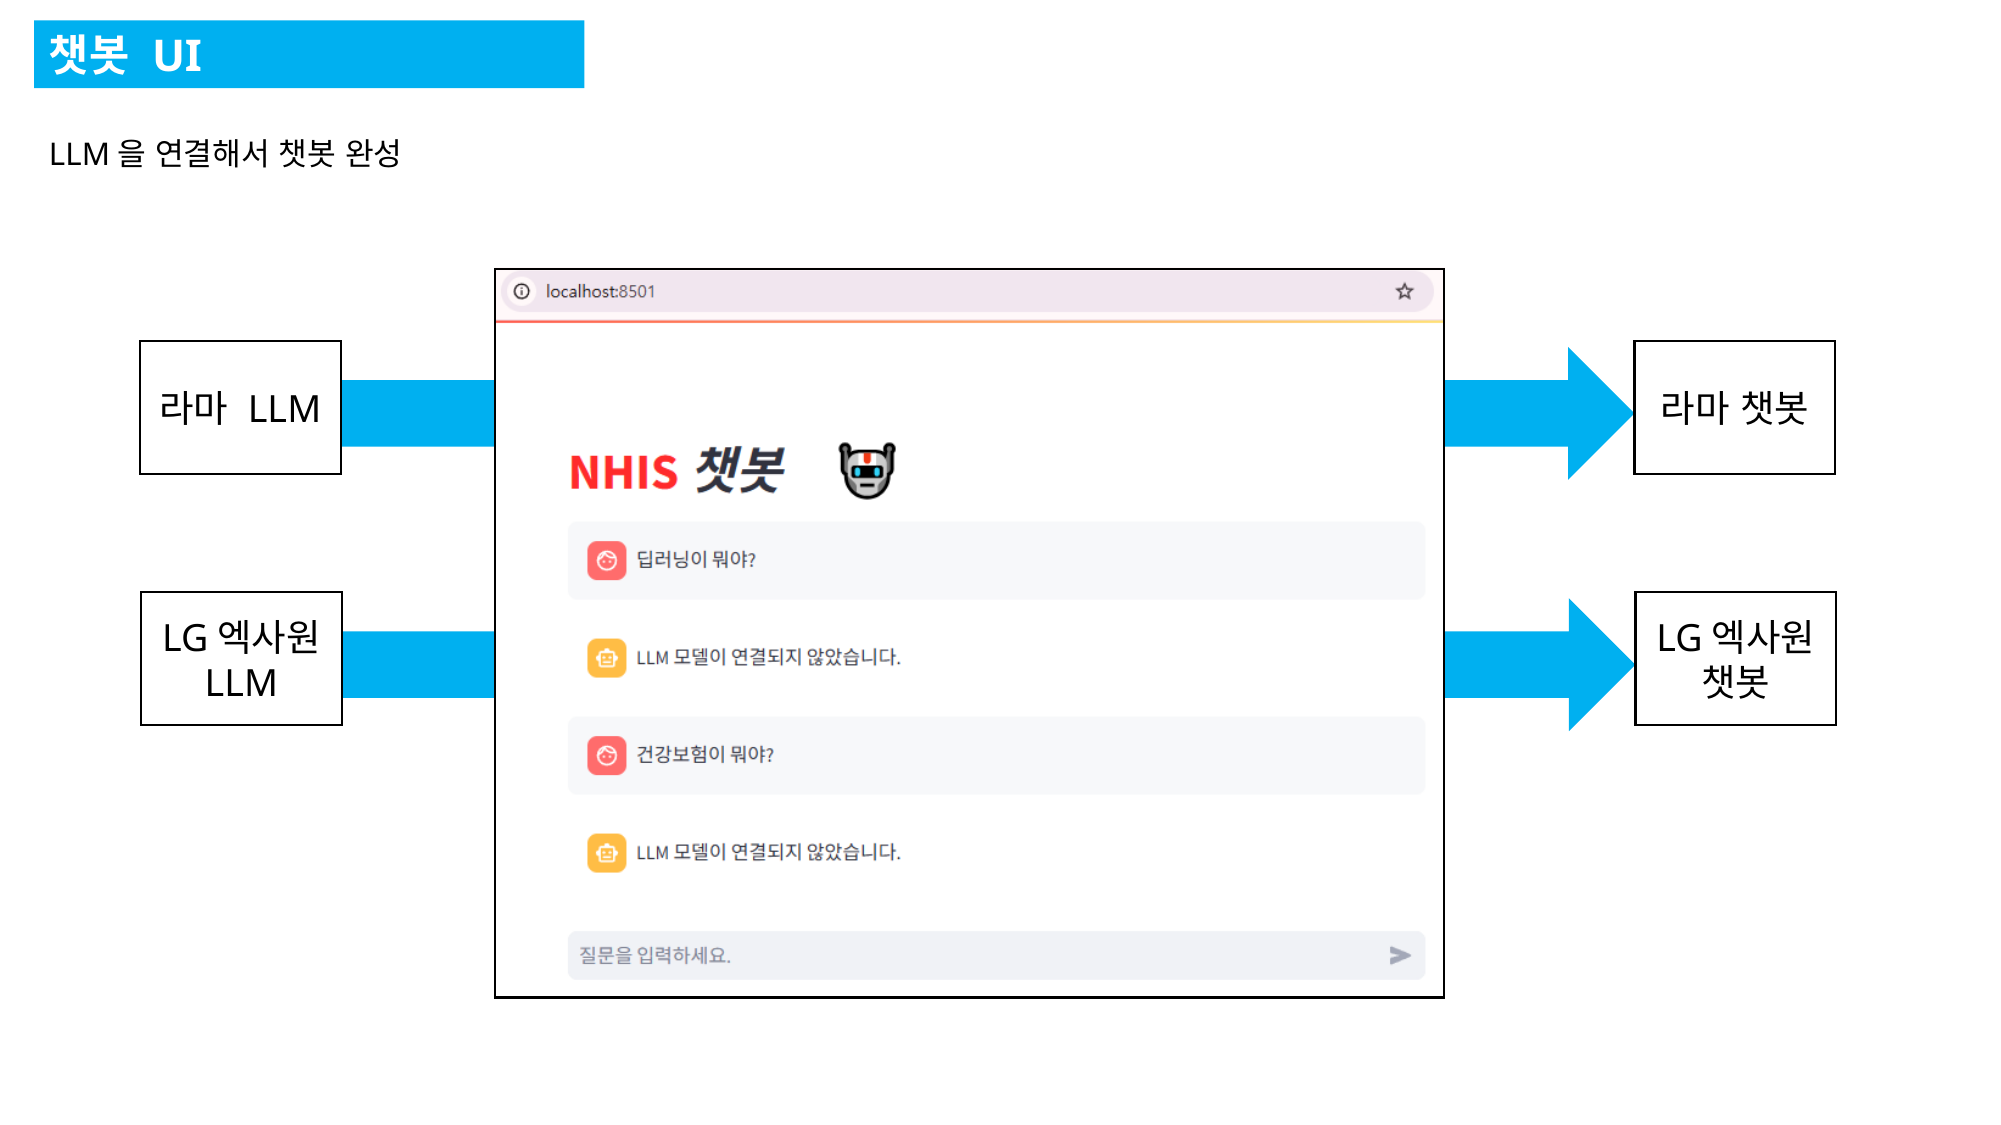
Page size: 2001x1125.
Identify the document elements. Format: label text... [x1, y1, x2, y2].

text_box 라마 챗봇 [1633, 340, 1836, 475]
text_box LLM을 연결해서 챗봇 완성 [34, 127, 466, 180]
text_box LG엑사원 LLM [140, 591, 343, 726]
text_box 챗봇 UI [33, 19, 585, 89]
text_box [1445, 595, 1634, 734]
picture [495, 267, 1445, 997]
text_box [1445, 344, 1633, 483]
text_box [342, 379, 494, 448]
text_box 라마 LLM [139, 340, 342, 475]
text_box [343, 630, 494, 700]
text_box LG엑사원 챗봇 [1634, 591, 1837, 726]
